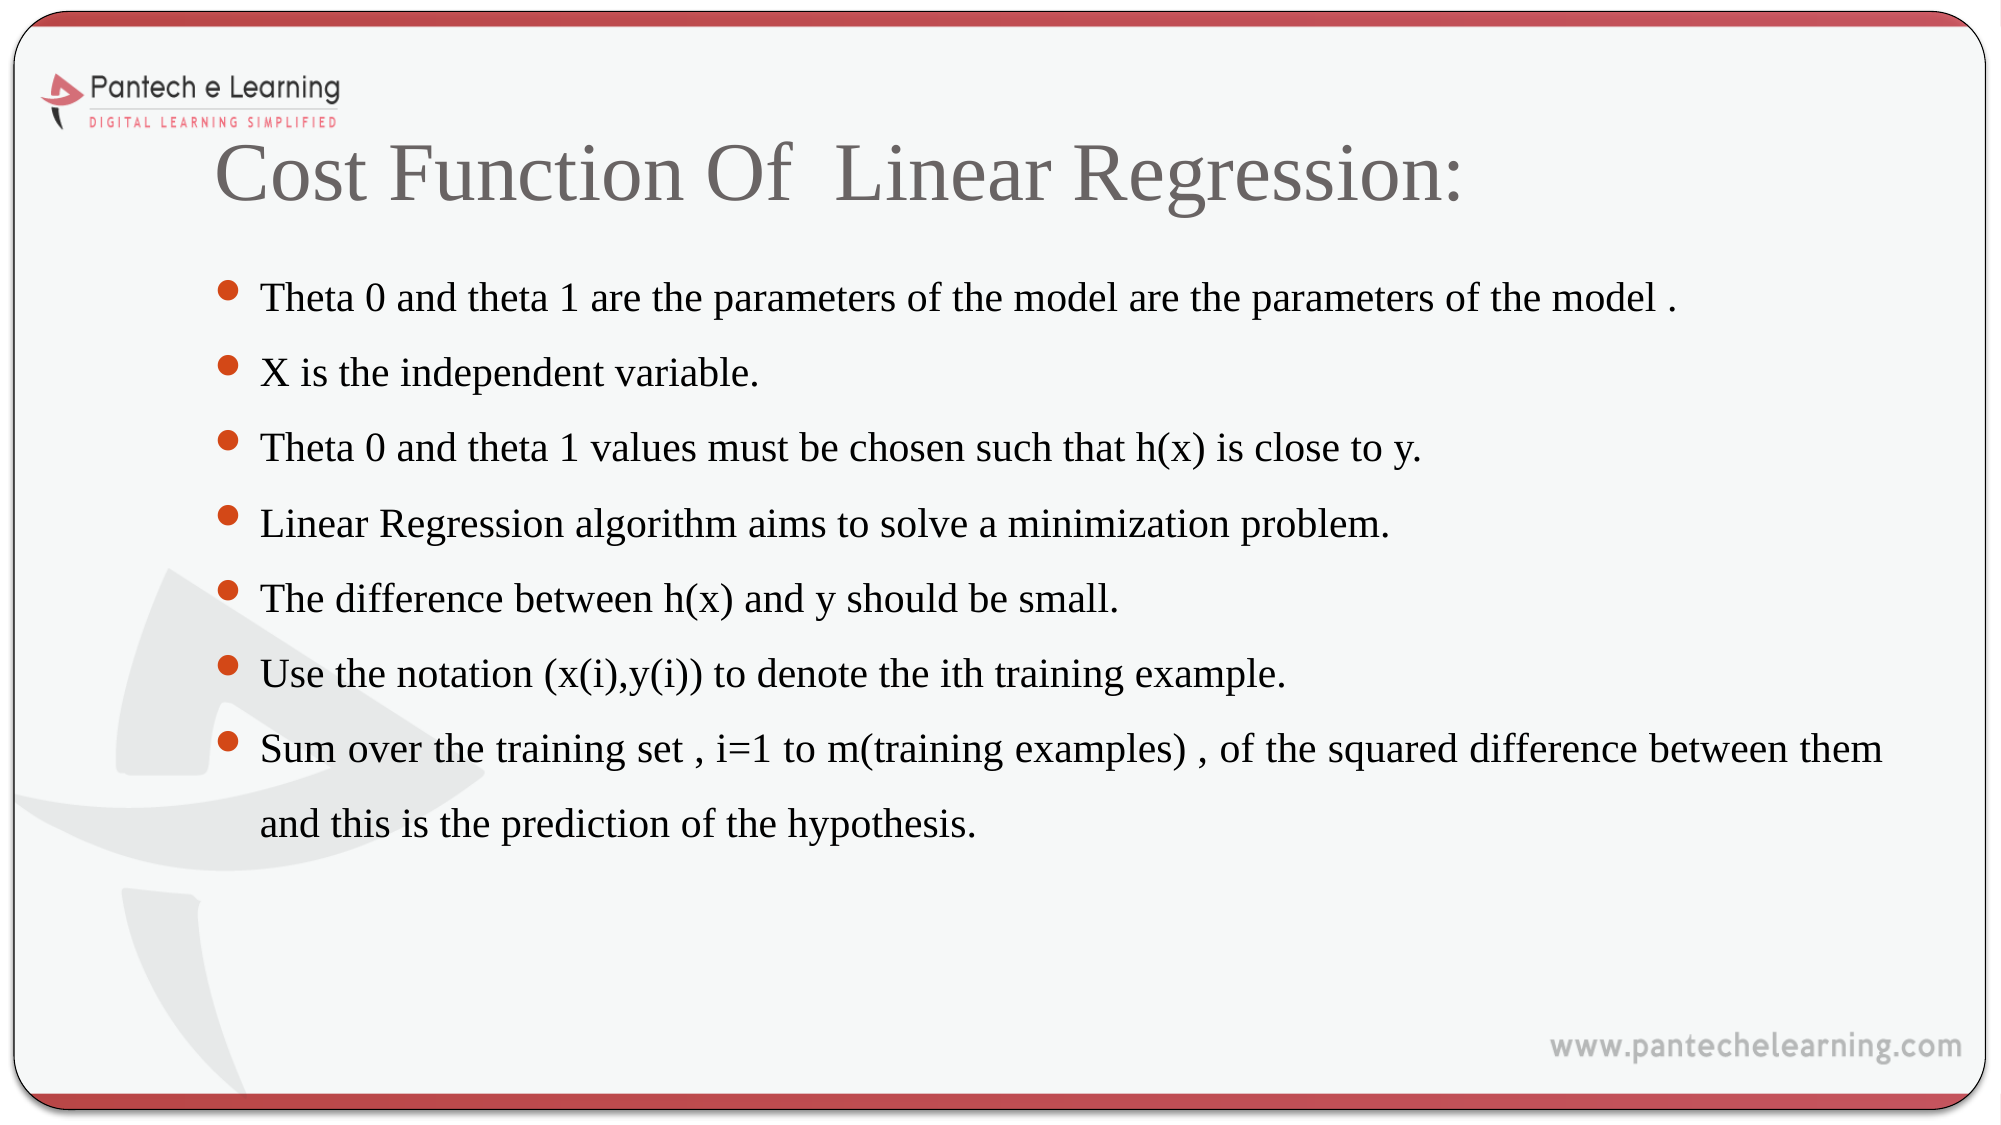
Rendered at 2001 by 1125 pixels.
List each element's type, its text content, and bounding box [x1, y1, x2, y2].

picture [15, 12, 1984, 1108]
list Theta 0 and theta 1 are the parameters of the model are the parameters of the model . X is the independent variable. Theta 0 and theta 1 values must be chosen such that h(x) is close to y. Linear Regression algorithm aims to solve a minimization problem. The difference between h(x) and y should be small. Use the notation (x(i),y(i)) to denote the ith training example. Sum over the training set , i=1 to m(training examples) , of the squared difference between them and this is the prediction of the hypothesis. [200, 237, 1900, 988]
title Cost Function Of Linear Regression: [200, 45, 1900, 233]
